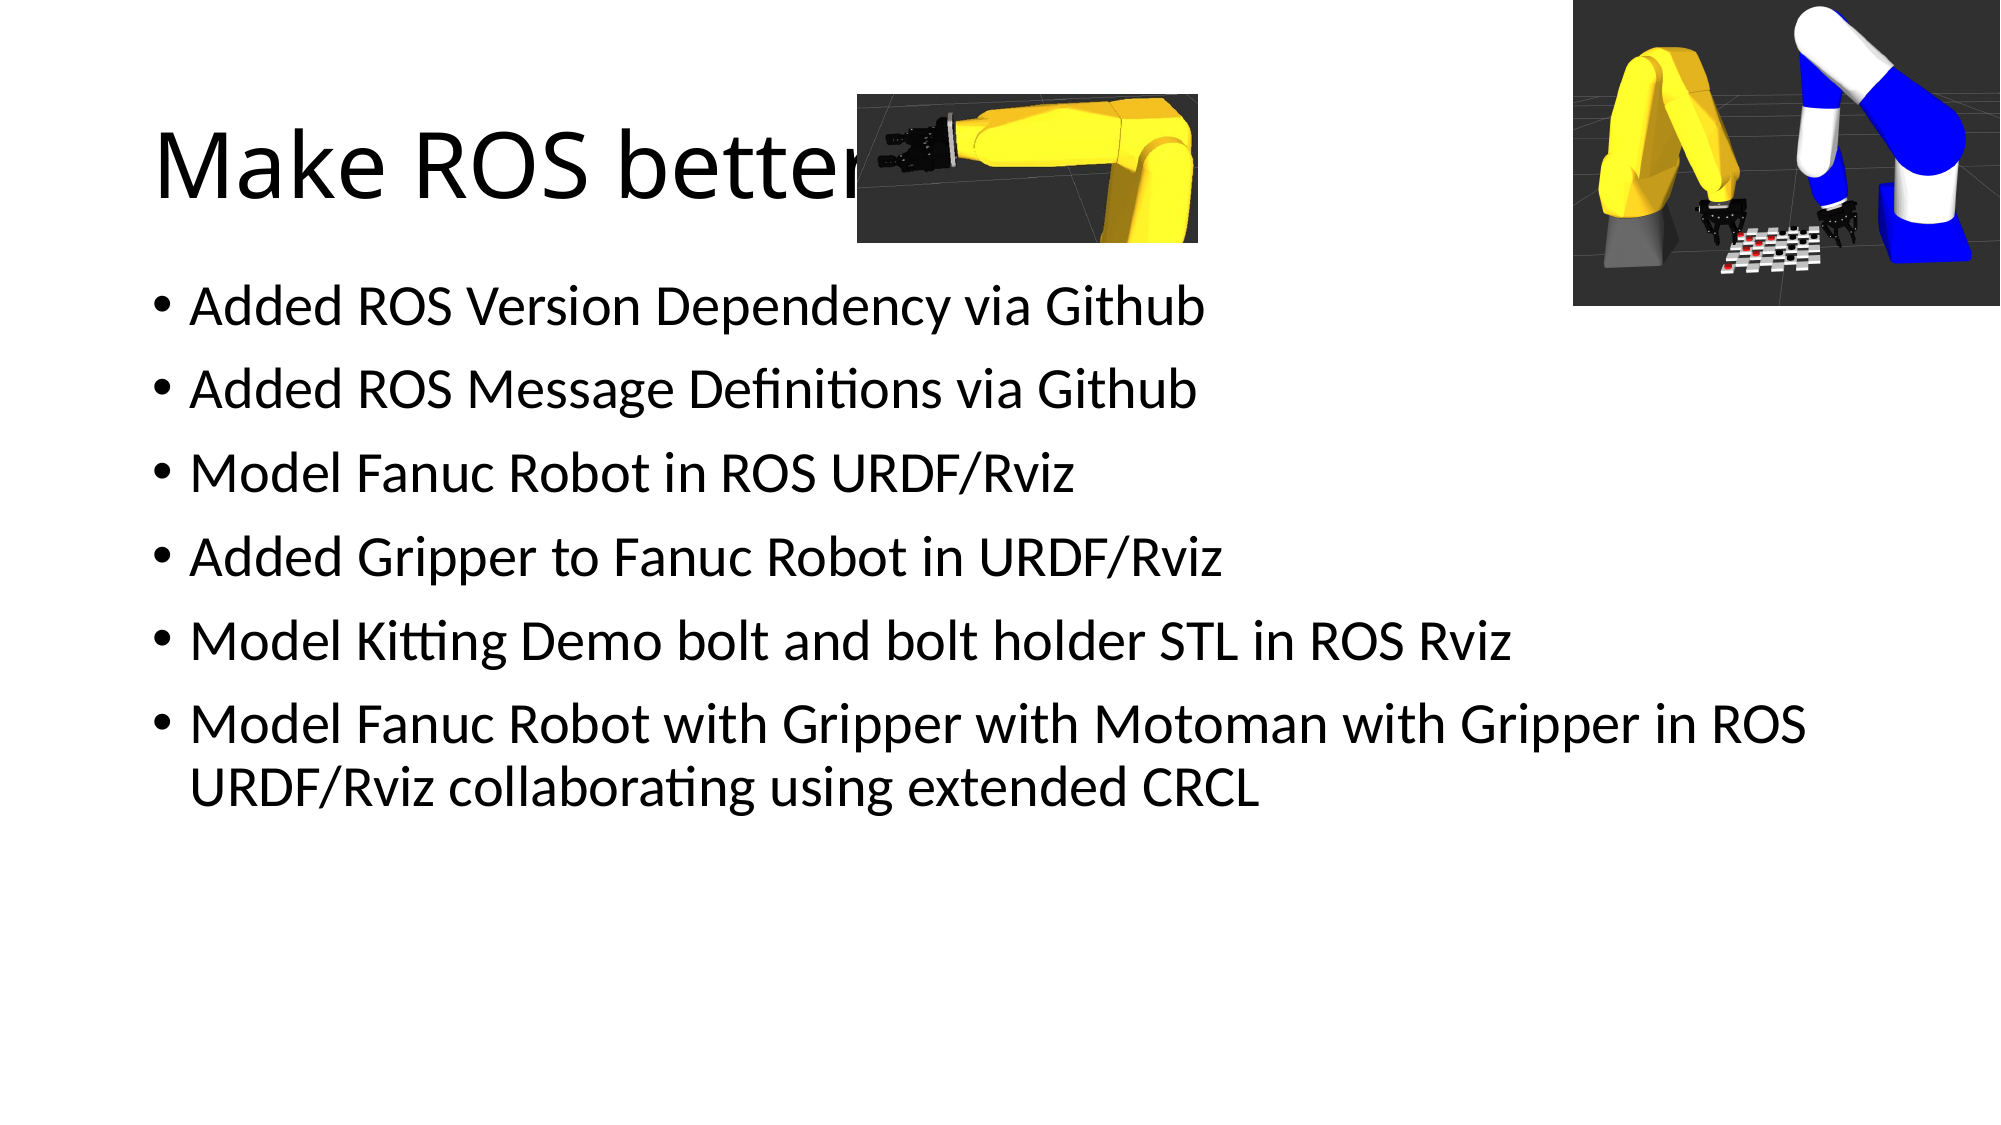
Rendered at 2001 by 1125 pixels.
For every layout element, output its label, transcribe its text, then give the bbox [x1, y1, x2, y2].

picture [1573, 0, 2000, 306]
list Added ROS Version Dependency via Github Added ROS Message Definitions via Github Model Fanuc Robot in ROS URDF/Rviz Added Gripper to Fanuc Robot in URDF/Rviz Model Kitting Demo bolt and bolt holder STL in ROS Rviz Model Fanuc Robot with Gripper with Motoman with Gripper in ROS URDF/Rviz collaborating using extended CRCL [137, 267, 1863, 982]
title Make ROS better [137, 59, 1573, 267]
picture [857, 94, 1198, 243]
